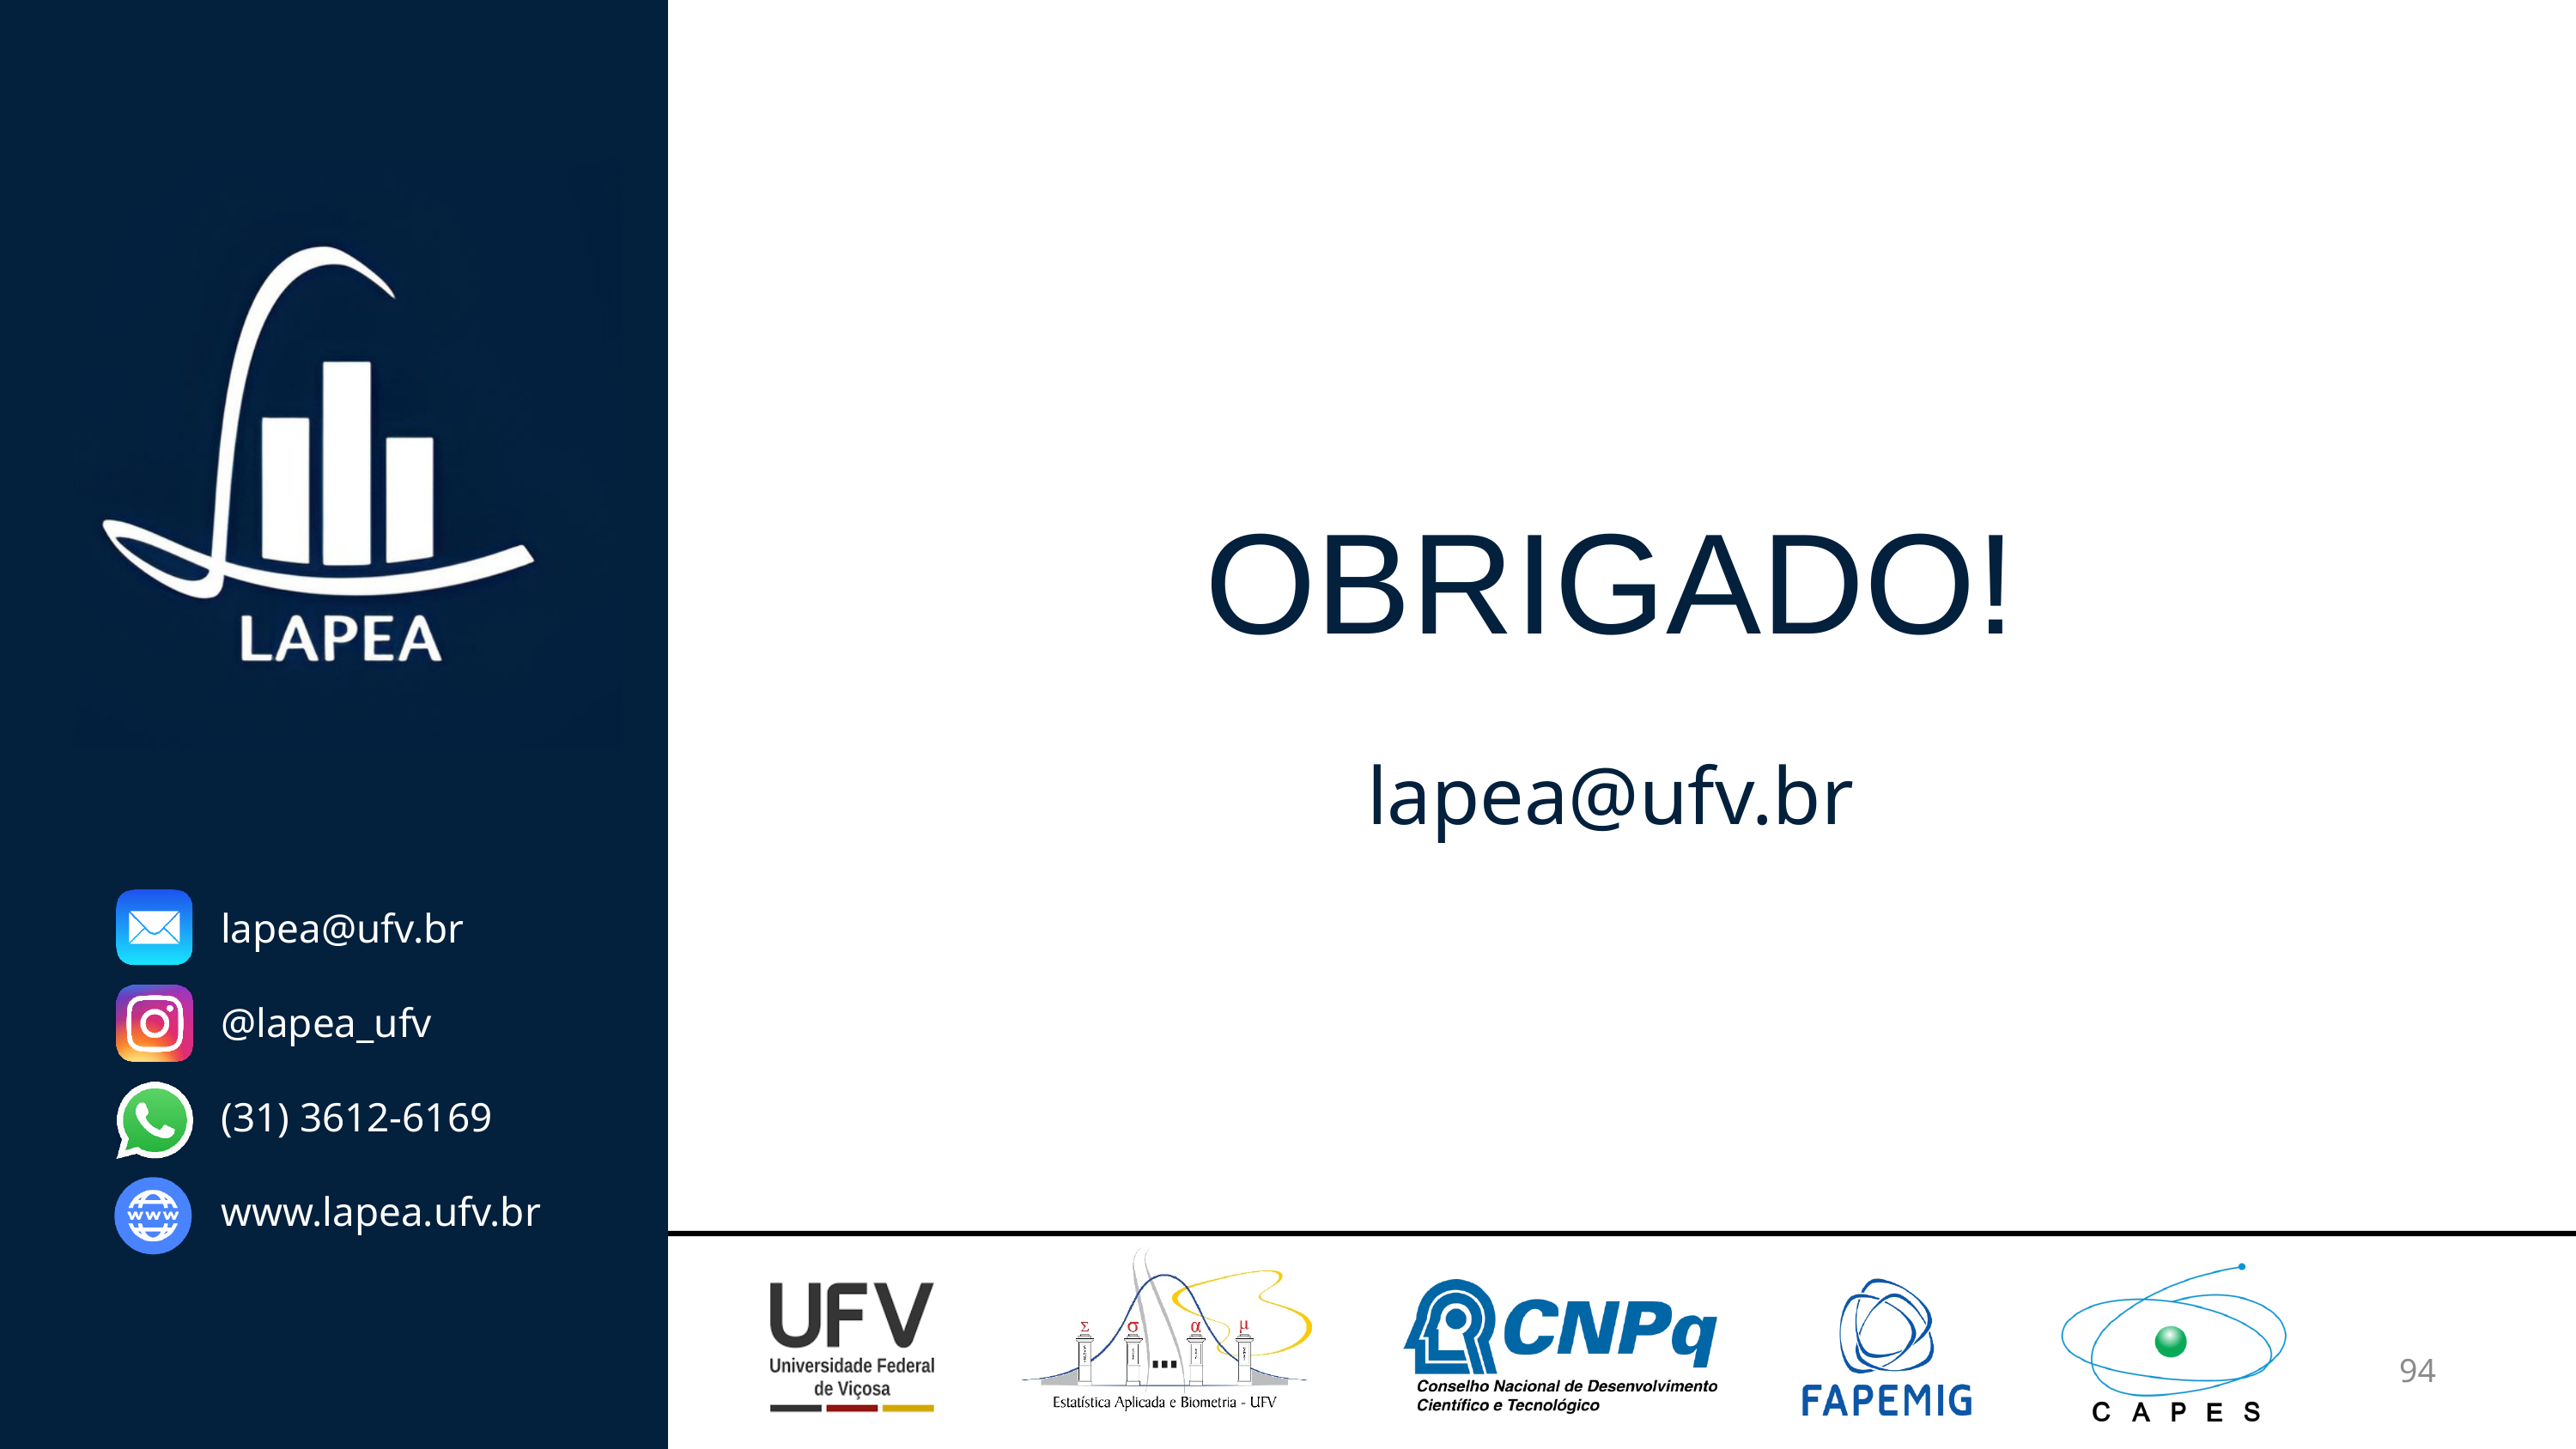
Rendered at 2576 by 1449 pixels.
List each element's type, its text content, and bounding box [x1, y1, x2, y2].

picture [1017, 1246, 1312, 1411]
picture [112, 885, 197, 969]
picture [73, 158, 621, 749]
subtitle OBRIGADO! [773, 484, 2450, 682]
picture [1786, 1270, 1986, 1434]
picture [116, 985, 193, 1062]
slide_number 94 [2307, 1346, 2450, 1398]
picture [116, 1082, 193, 1159]
picture [751, 1238, 951, 1434]
text_box lapea@ufv.br [1323, 739, 1899, 853]
picture [2061, 1263, 2287, 1422]
picture [1403, 1279, 1717, 1414]
picture [112, 1175, 193, 1256]
